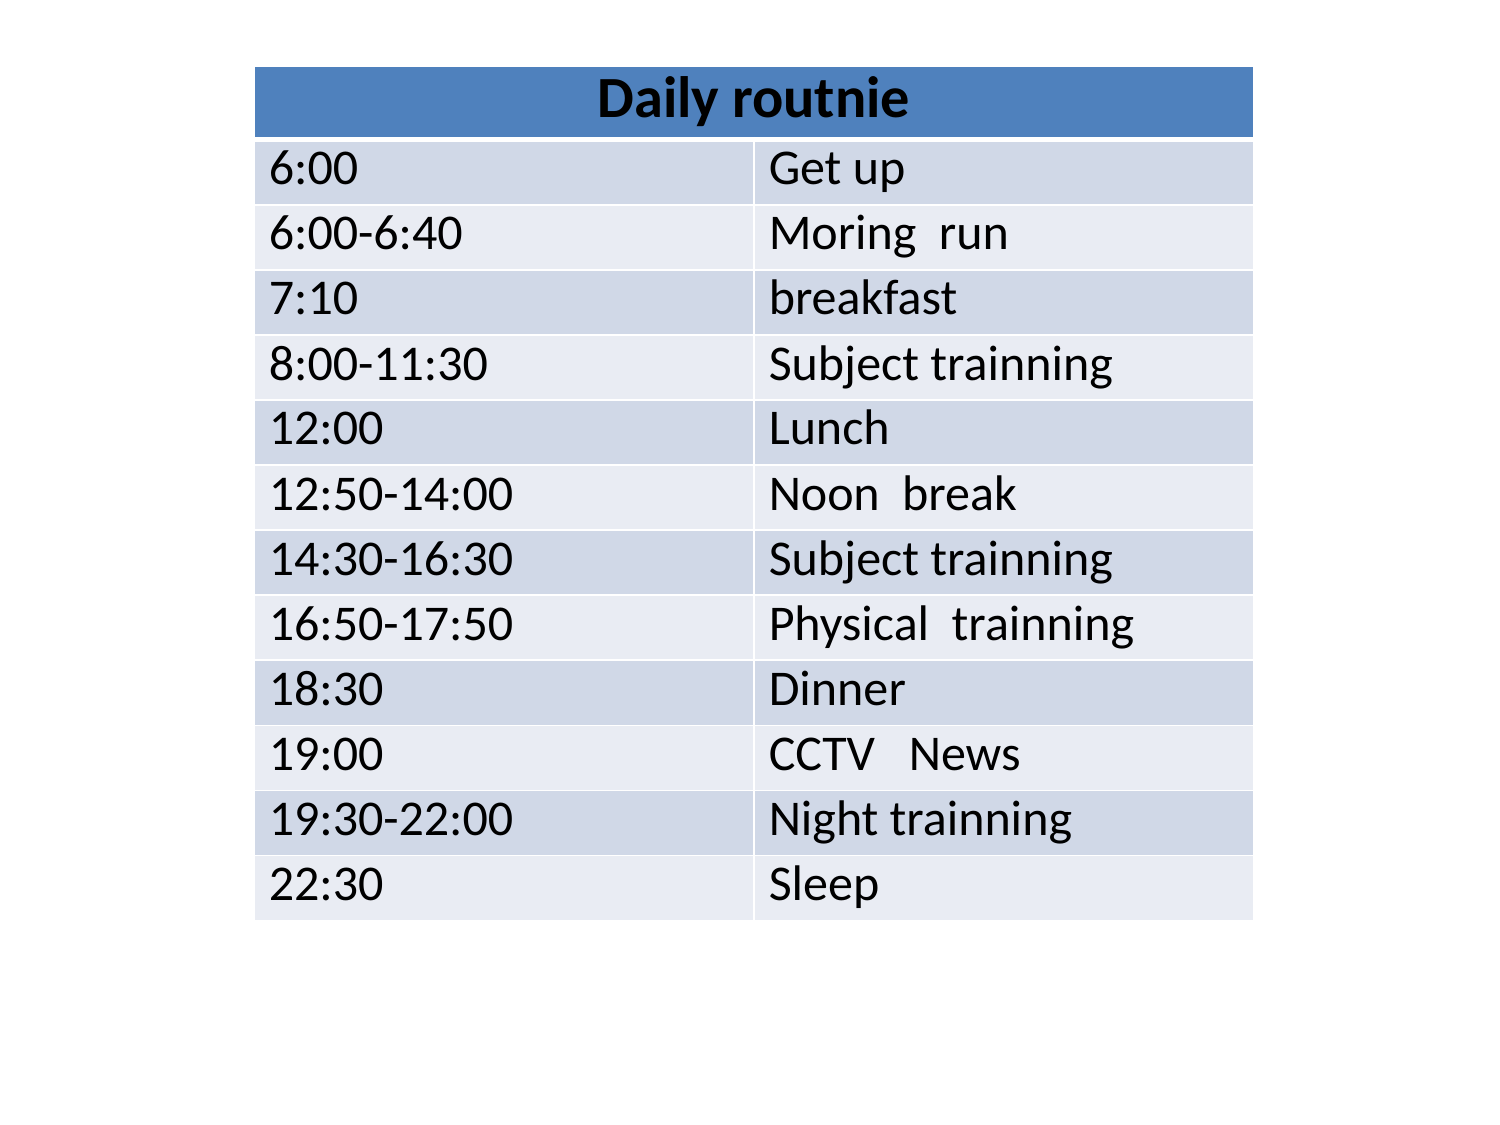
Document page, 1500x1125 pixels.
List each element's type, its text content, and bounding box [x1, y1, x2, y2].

table_cell Noon break [755, 466, 1253, 529]
table_cell Physical trainning [755, 596, 1253, 659]
table_cell 6:00 [255, 142, 753, 204]
table_cell CCTV News [755, 726, 1253, 790]
table_cell 19:30-22:00 [255, 791, 753, 855]
table_cell Subject trainning [755, 531, 1253, 594]
table_header Daily routnie [255, 67, 1253, 137]
table_cell 16:50-17:50 [255, 596, 753, 659]
table_cell 7:10 [255, 271, 753, 334]
table_cell 12:00 [255, 401, 753, 464]
table_cell Lunch [755, 401, 1253, 464]
table_cell 6:00-6:40 [255, 206, 753, 269]
table_cell Dinner [755, 661, 1253, 725]
table_cell 19:00 [255, 726, 753, 790]
table_cell 14:30-16:30 [255, 531, 753, 594]
table_cell 18:30 [255, 661, 753, 725]
table_cell Night trainning [755, 791, 1253, 855]
table_cell Moring run [755, 206, 1253, 269]
table_cell Sleep [755, 856, 1253, 920]
table_cell 22:30 [255, 856, 753, 920]
table_cell Get up [755, 142, 1253, 204]
table_cell 12:50-14:00 [255, 466, 753, 529]
table_cell Subject trainning [755, 336, 1253, 399]
table_cell 8:00-11:30 [255, 336, 753, 399]
table_cell breakfast [755, 271, 1253, 334]
